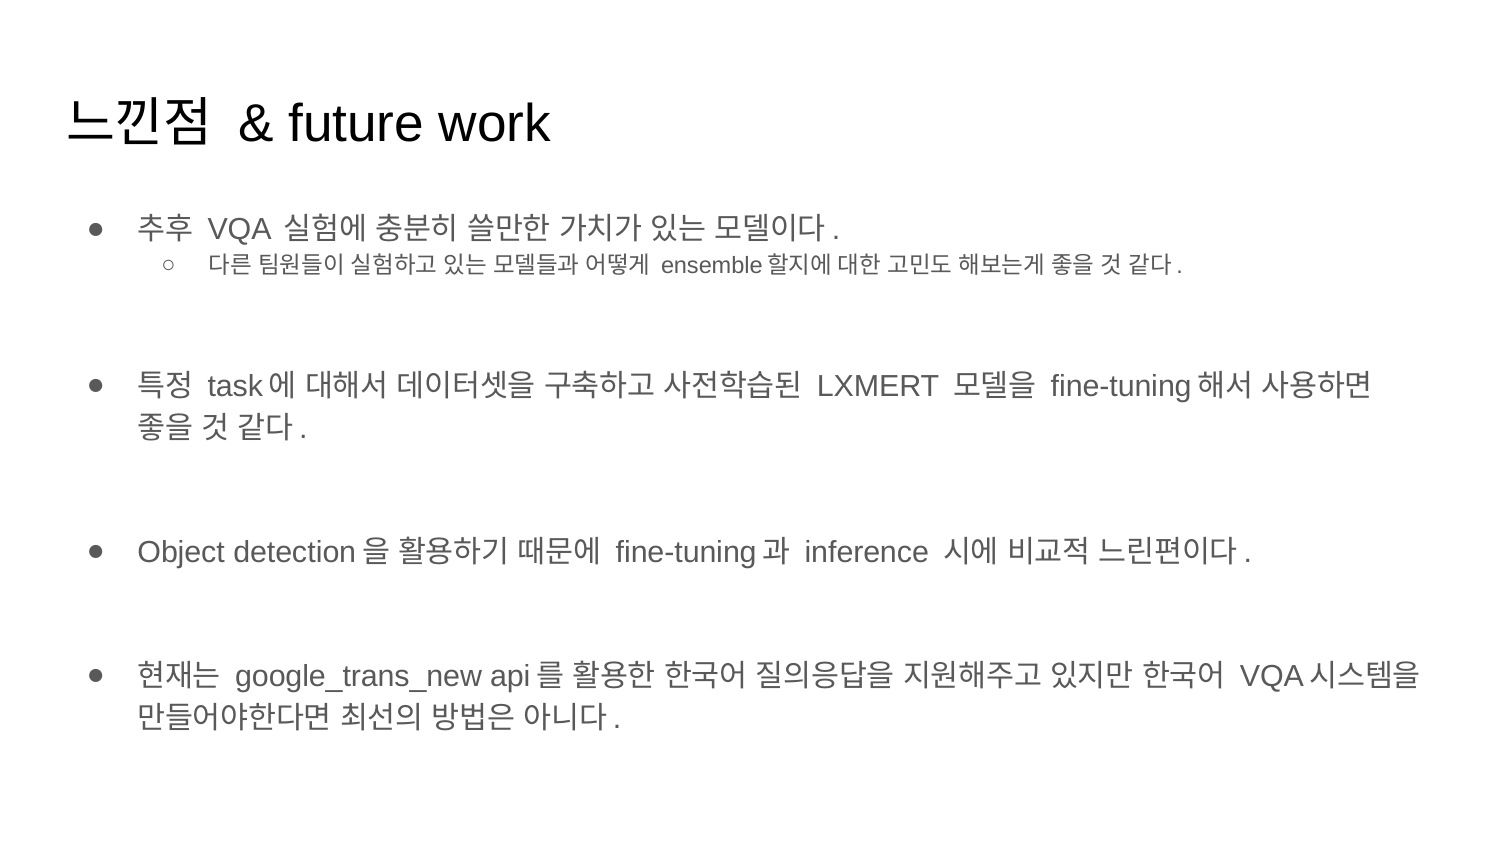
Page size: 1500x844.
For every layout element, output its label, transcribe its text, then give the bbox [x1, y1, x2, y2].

list 추후 VQA 실험에 충분히 쓸만한 가치가 있는 모델이다. 다른 팀원들이 실험하고 있는 모델들과 어떻게 ensemble할지에 대한 고민도 해보는게 좋을 것 같다. 특정 task에 대해서 데이터셋을 구축하고 사전학습된 LXMERT 모델을 fine-tuning해서 사용하면 좋을 것 같다. Object detection을 활용하기 때문에 fine-tuning과 inference 시에 비교적 느린편이다. 현재는 google_trans_new api를 활용한 한국어 질의응답을 지원해주고 있지만 한국어 VQA시스템을 만들어야한다면 최선의 방법은 아니다. [51, 189, 1449, 750]
title 느낀점 & future work [51, 72, 1449, 167]
